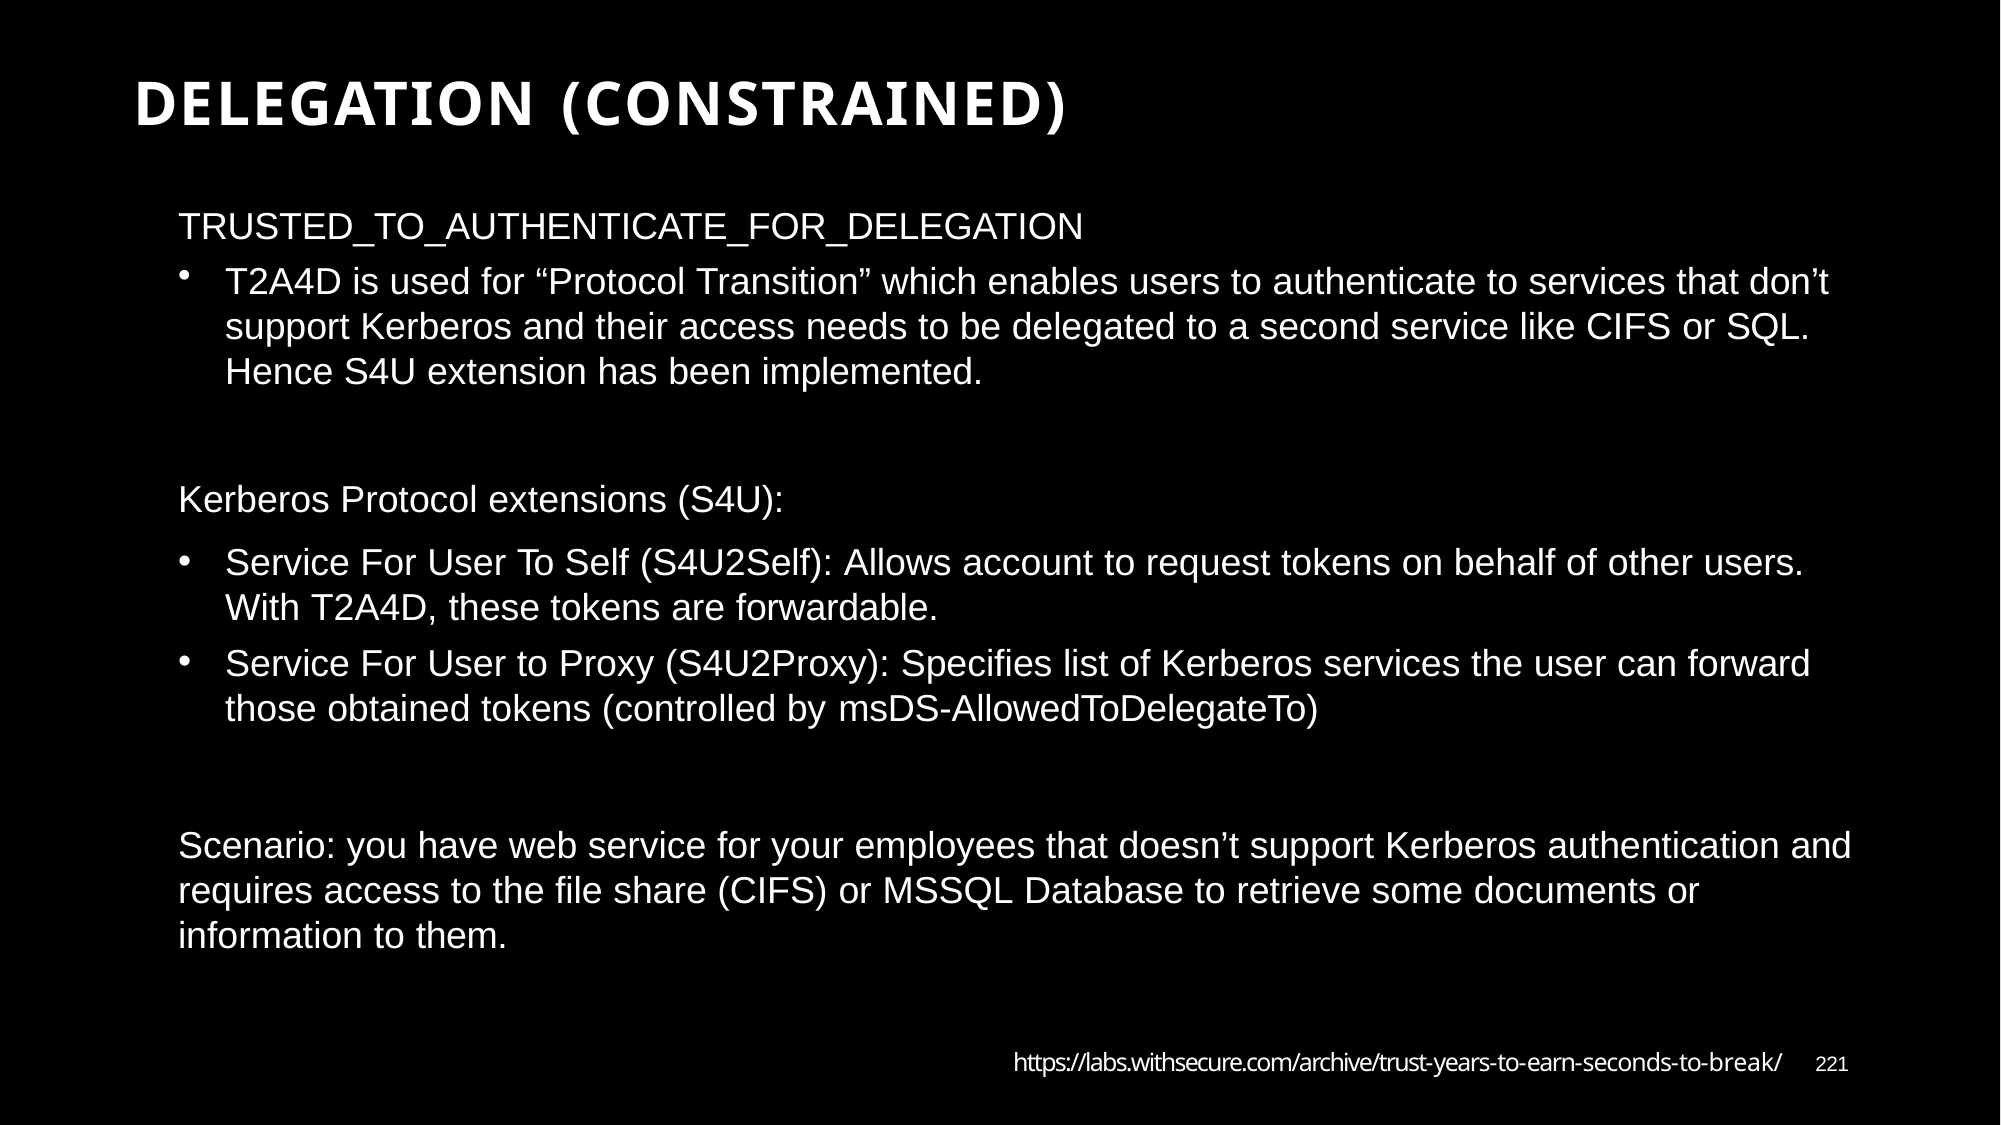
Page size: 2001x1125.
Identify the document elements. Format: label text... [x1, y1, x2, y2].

title DELEGATION (CONSTRAINED) [131, 62, 1202, 253]
text_box TRUSTED_TO_AUTHENTICATE_FOR_DELEGATION T2A4D is used for “Protocol Transition” which enables users to authenticate to services that don’t support Kerberos and their access needs to be delegated to a second service like CIFS or SQL. Hence S4U extension has been implemented. Kerberos Protocol extensions (S4U): Service For User To Self (S4U2Self): Allows account to request tokens on behalf of other users. With T2A4D, these tokens are forwardable. Service For User to Proxy (S4U2Proxy): Specifies list of Kerberos services the user can forward those obtained tokens (controlled by msDS-AllowedToDelegateTo) Scenario: you have web service for your employees that doesn’t support Kerberos authentication and requires access to the file share (CIFS) or MSSQL Database to retrieve some documents or information to them. [176, 189, 1856, 956]
text_box https://labs.withsecure.com/archive/trust-years-to-earn-seconds-to-break/ 221 [1011, 1044, 1850, 1077]
